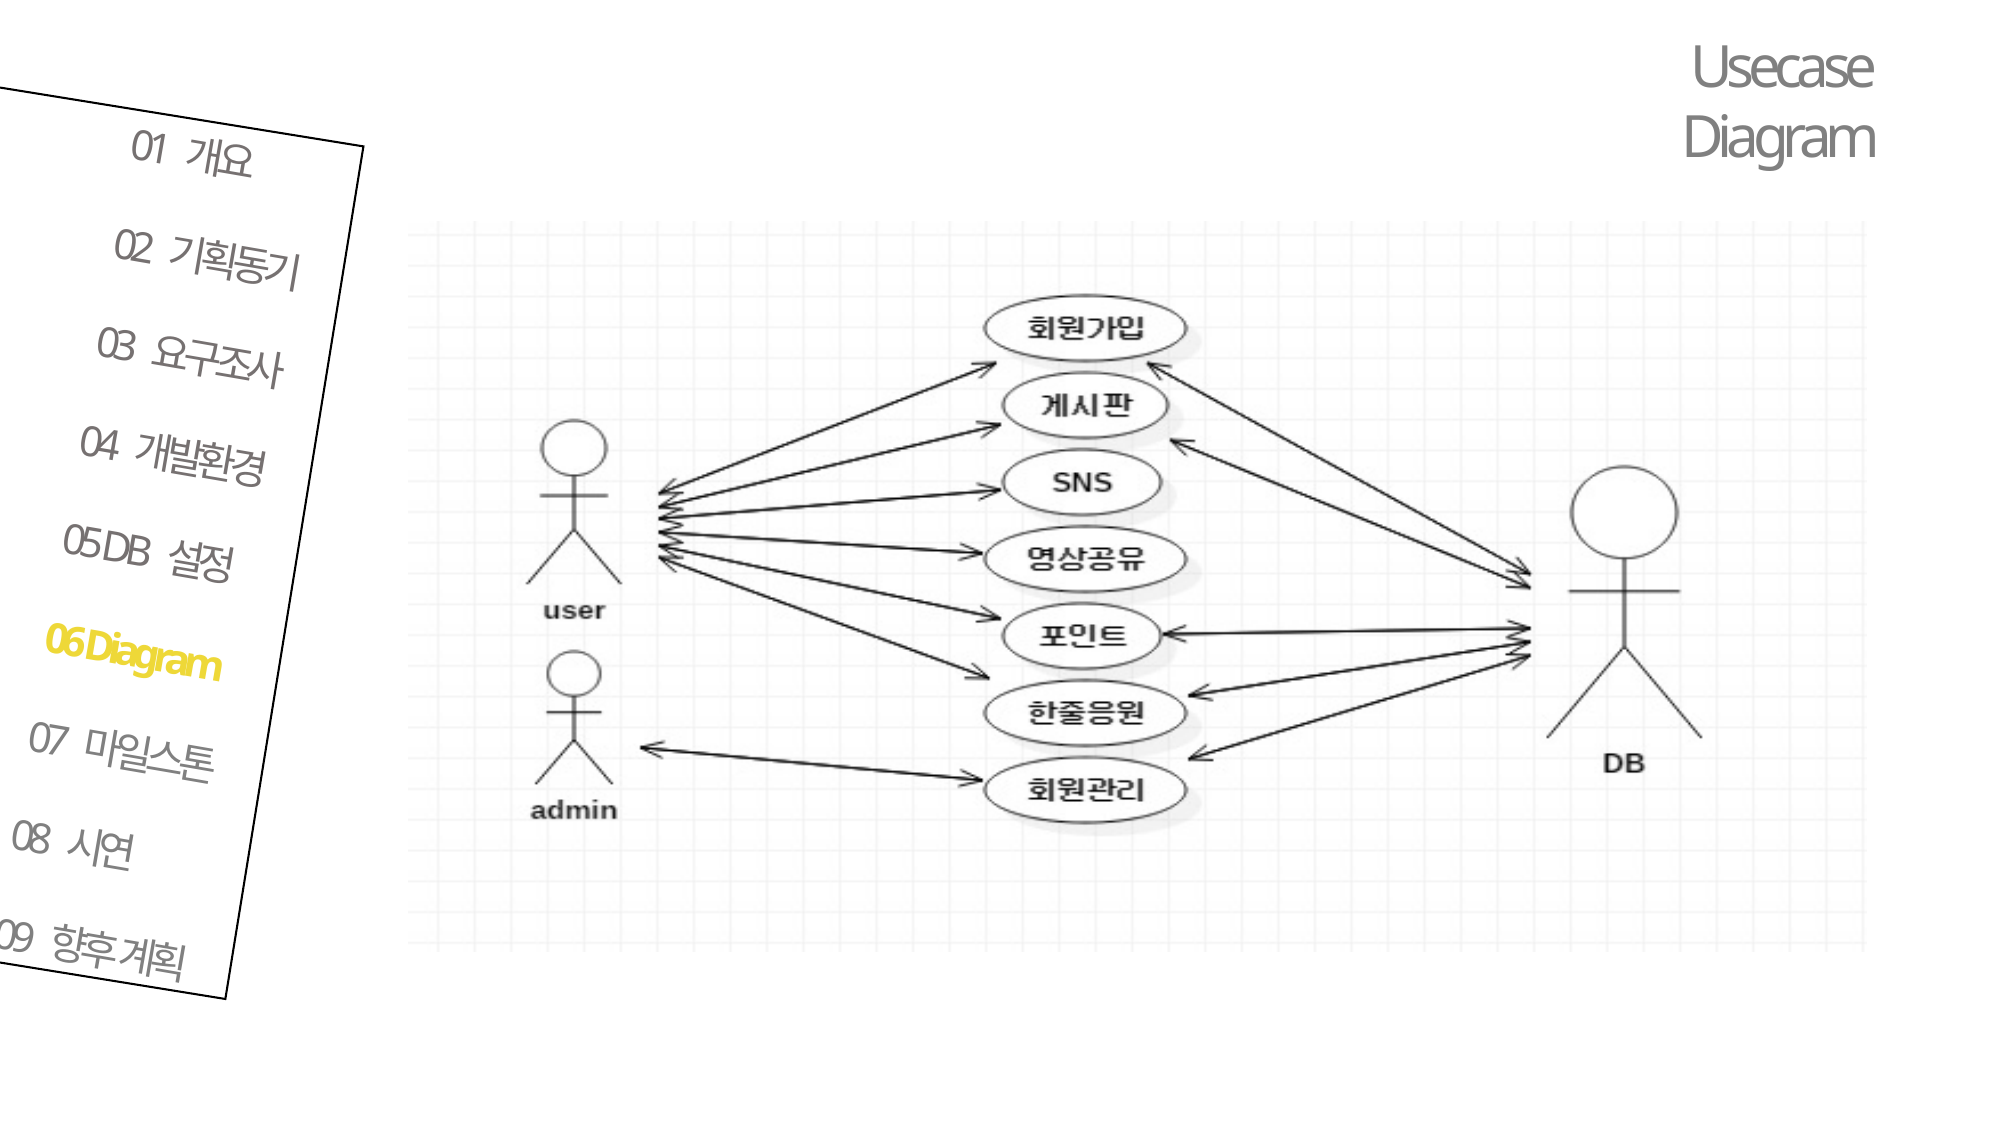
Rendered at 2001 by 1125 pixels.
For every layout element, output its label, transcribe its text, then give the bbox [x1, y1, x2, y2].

text_box Usecase Diagram [1584, 22, 1978, 177]
picture [408, 221, 1867, 952]
text_box 01 개요 02 기획동기 03 요구조사 04 개발환경 05 DB 설정 06 Diagram 07 마일스톤 08 시연 09 향후 계획 [0, 107, 346, 999]
text_box [0, 86, 365, 1001]
